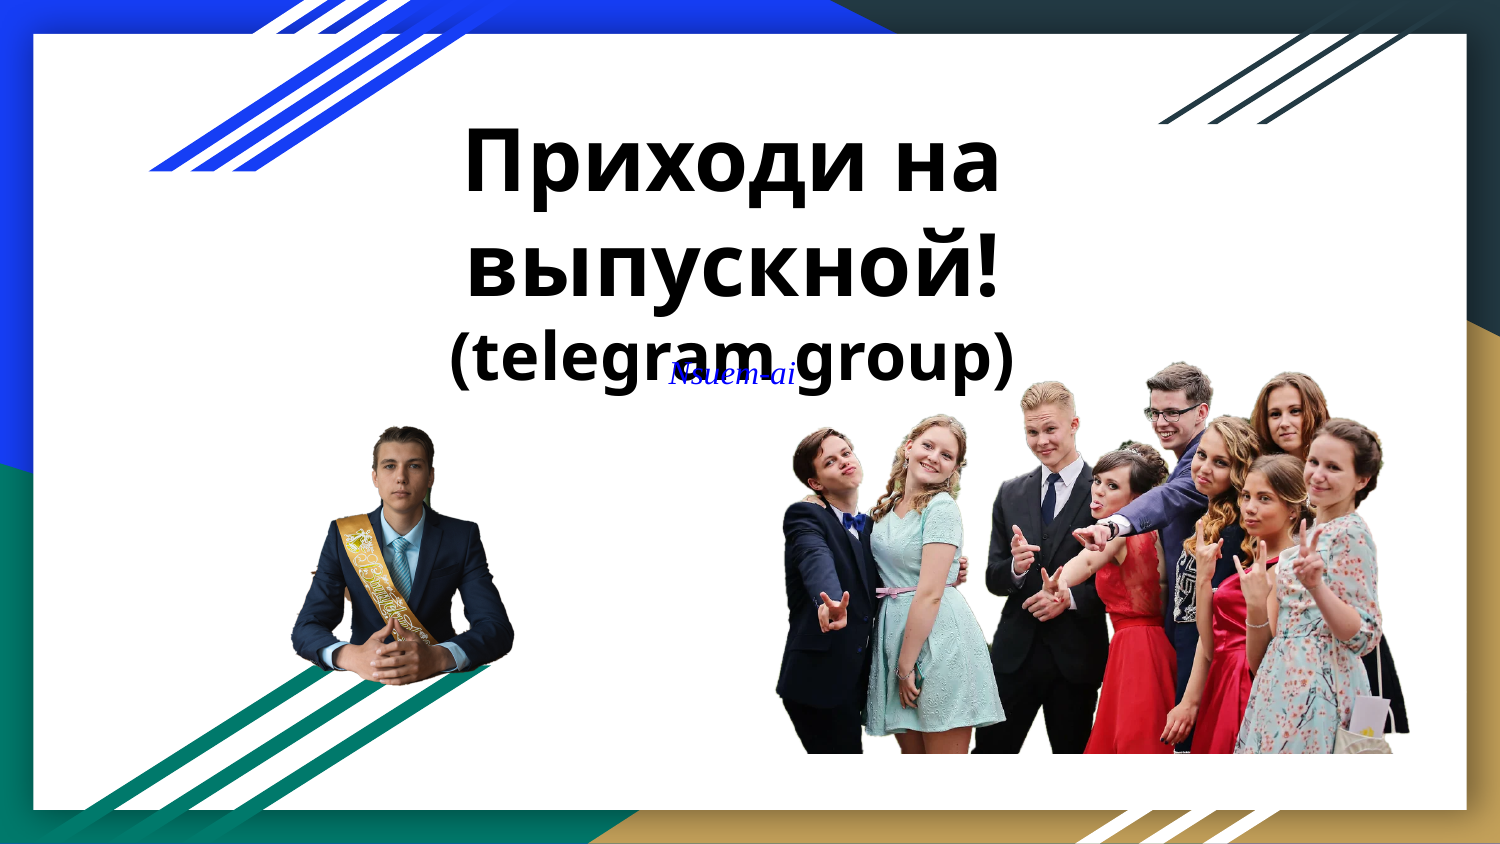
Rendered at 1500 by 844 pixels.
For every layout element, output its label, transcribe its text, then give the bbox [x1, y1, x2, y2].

picture [283, 382, 521, 714]
title Приходи на выпускной! (telegram group) [205, 129, 1260, 368]
subtitle Nsuem-ai [292, 336, 1173, 422]
picture [773, 360, 1410, 754]
